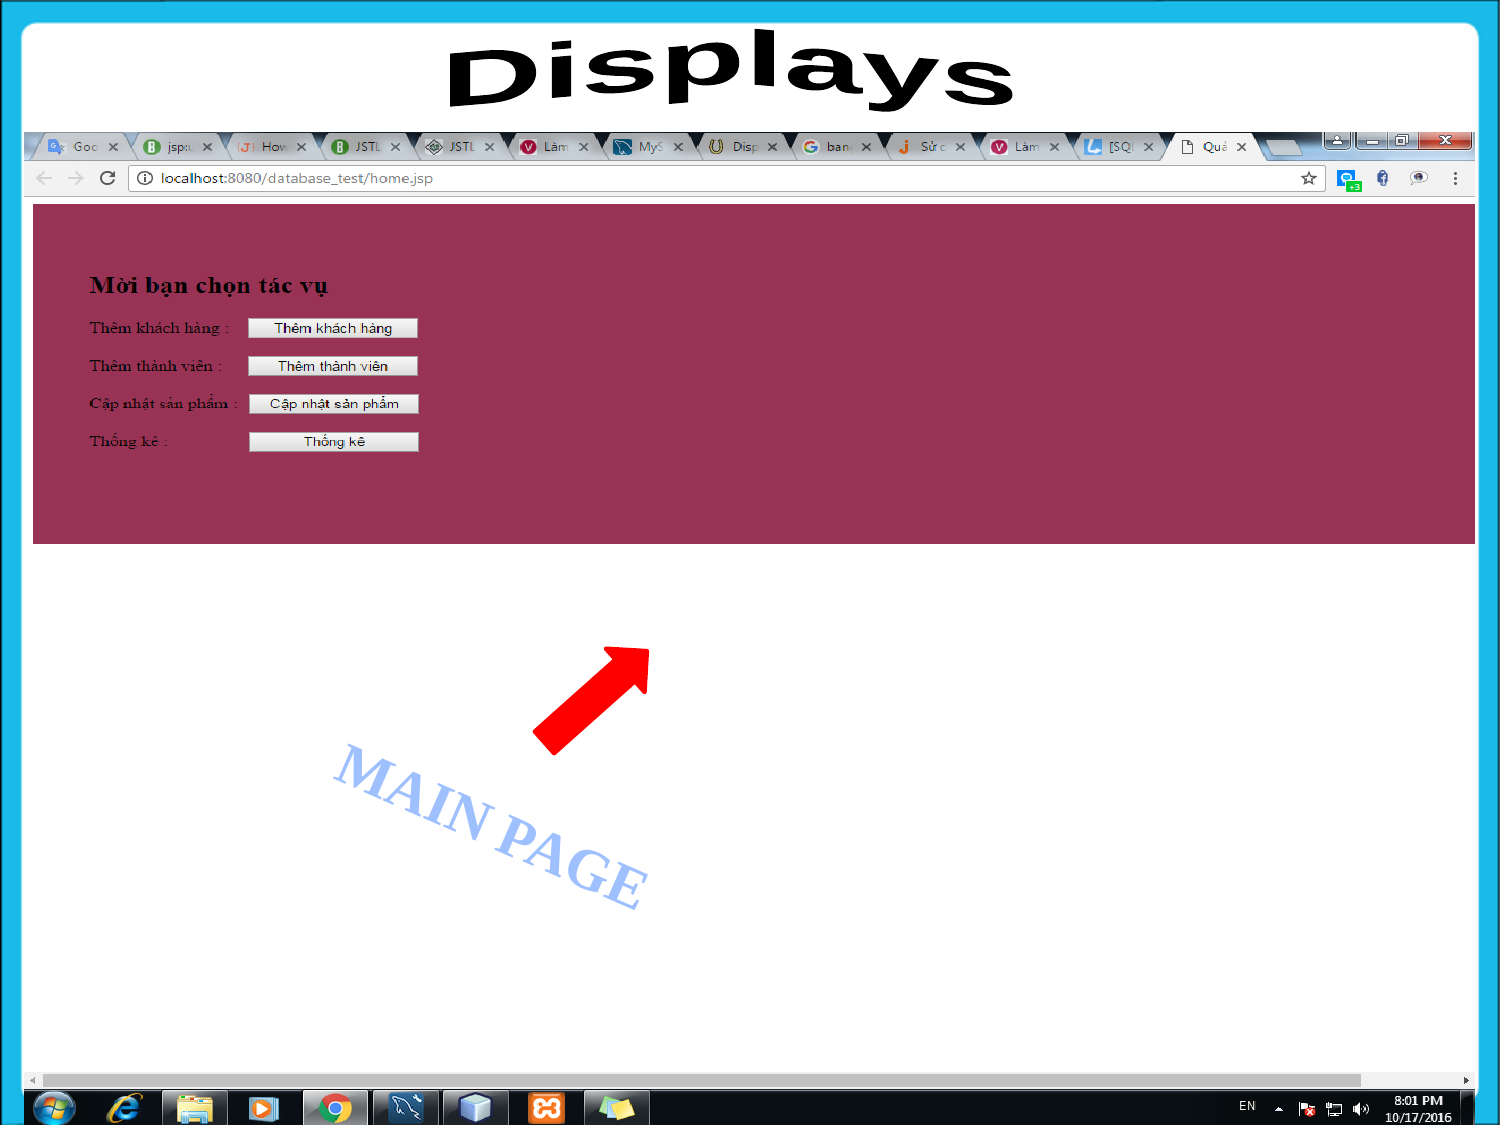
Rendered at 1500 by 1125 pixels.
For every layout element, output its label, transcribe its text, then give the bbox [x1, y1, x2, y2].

text_box Displays [943, 59, 1015, 108]
text_box Displays [549, 53, 574, 101]
text_box Displays [666, 40, 742, 107]
picture [0, 0, 1500, 1125]
text_box Displays [861, 51, 942, 114]
text_box Displays [752, 26, 777, 89]
text_box Displays [584, 48, 656, 96]
text_box Displays [785, 46, 865, 96]
text_box Displays [447, 47, 539, 109]
text_box Displays [549, 38, 574, 52]
